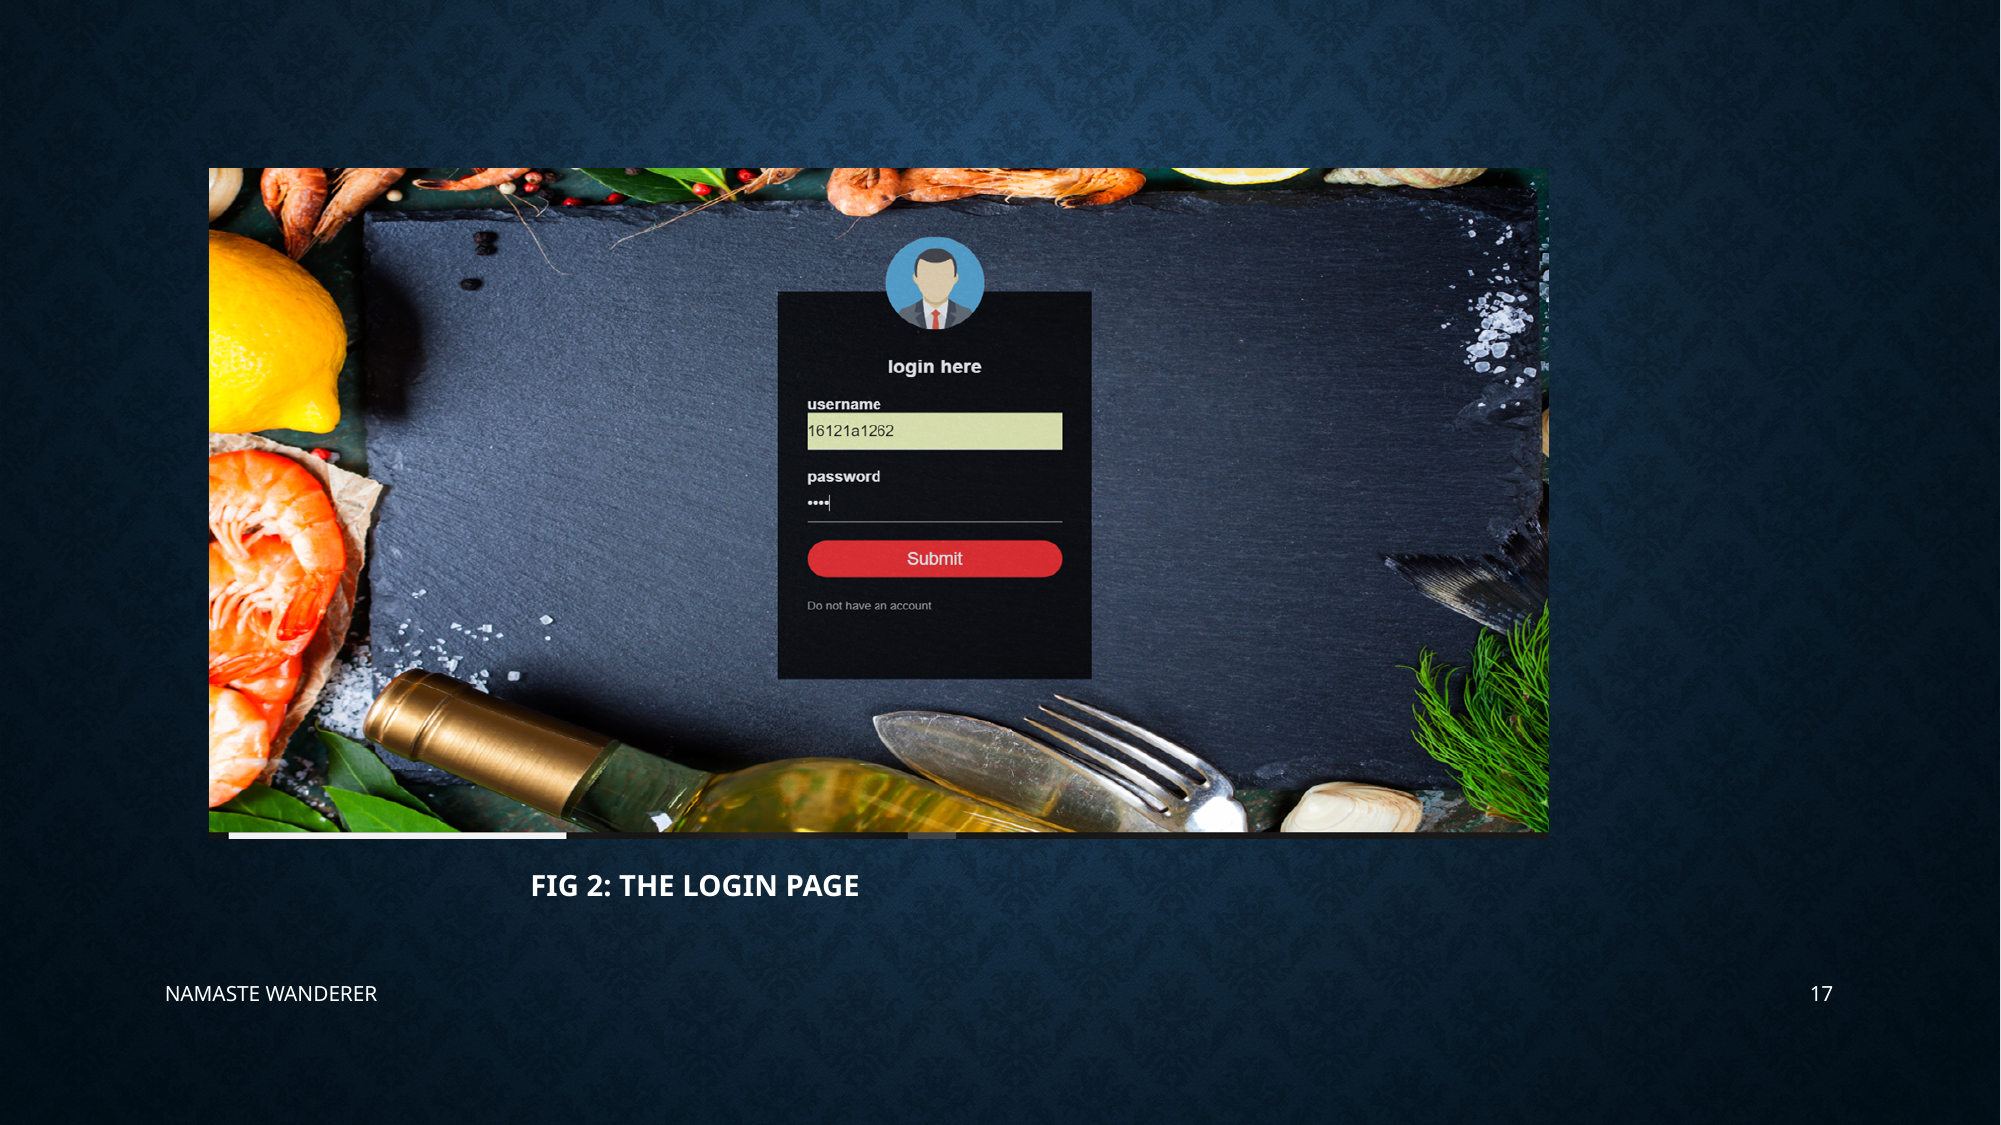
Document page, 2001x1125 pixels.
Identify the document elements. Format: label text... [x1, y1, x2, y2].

slide_number 17 [1724, 965, 1849, 1025]
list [209, 167, 1550, 840]
title FIG 2: THE LOGIN PAGE [42, 0, 1742, 1001]
footer NAMASTE WANDERER [149, 965, 1245, 1025]
